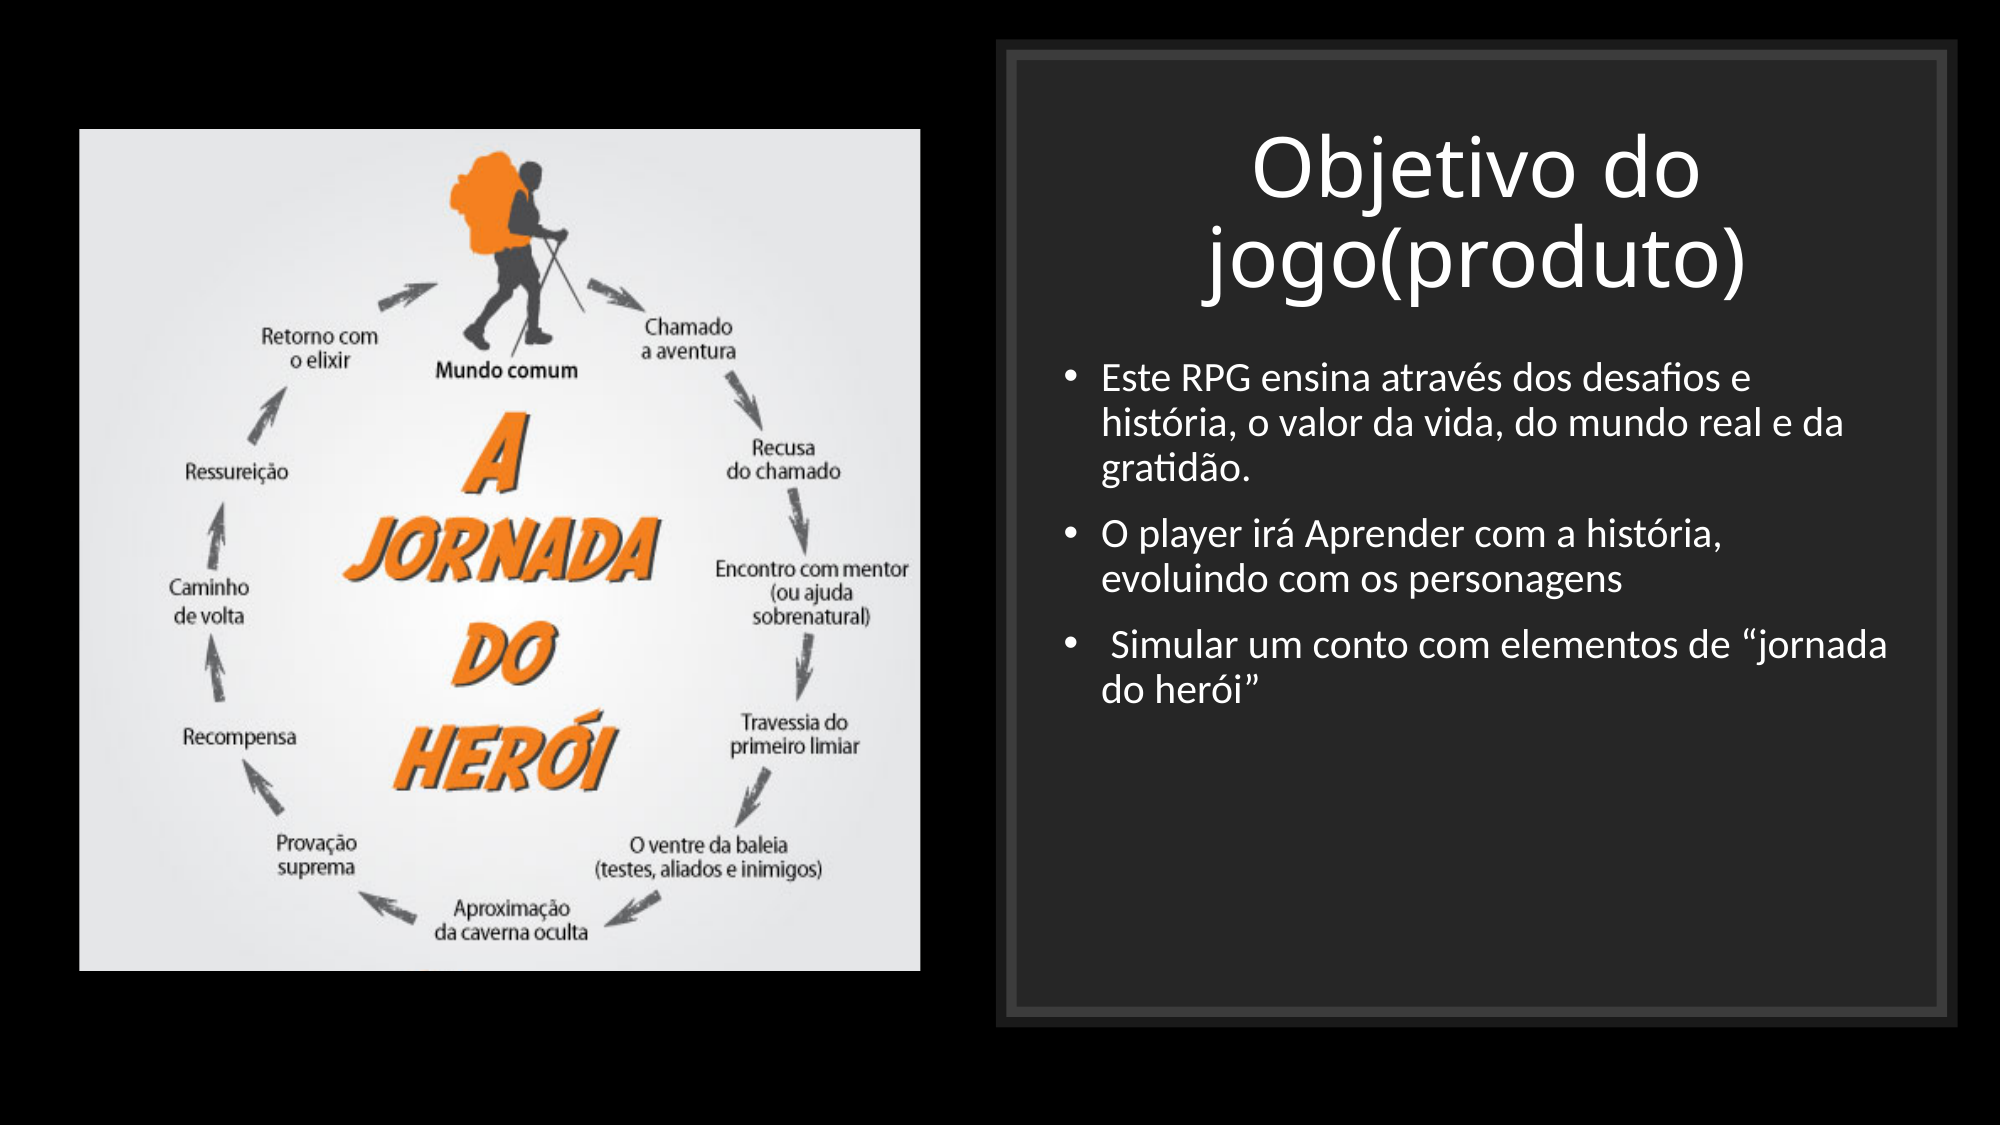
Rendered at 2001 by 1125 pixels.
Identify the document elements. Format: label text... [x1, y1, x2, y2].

list Este RPG ensina através dos desafios e história, o valor da vida, do mundo real e da gratidão. O player irá Aprender com a história, evoluindo com os personagens Simular um conto com elementos de “jornada do herói” [1048, 348, 1908, 967]
picture [79, 129, 921, 971]
text_box [1005, 49, 1948, 1018]
title Objetivo do jogo(produto) [1048, 105, 1906, 326]
